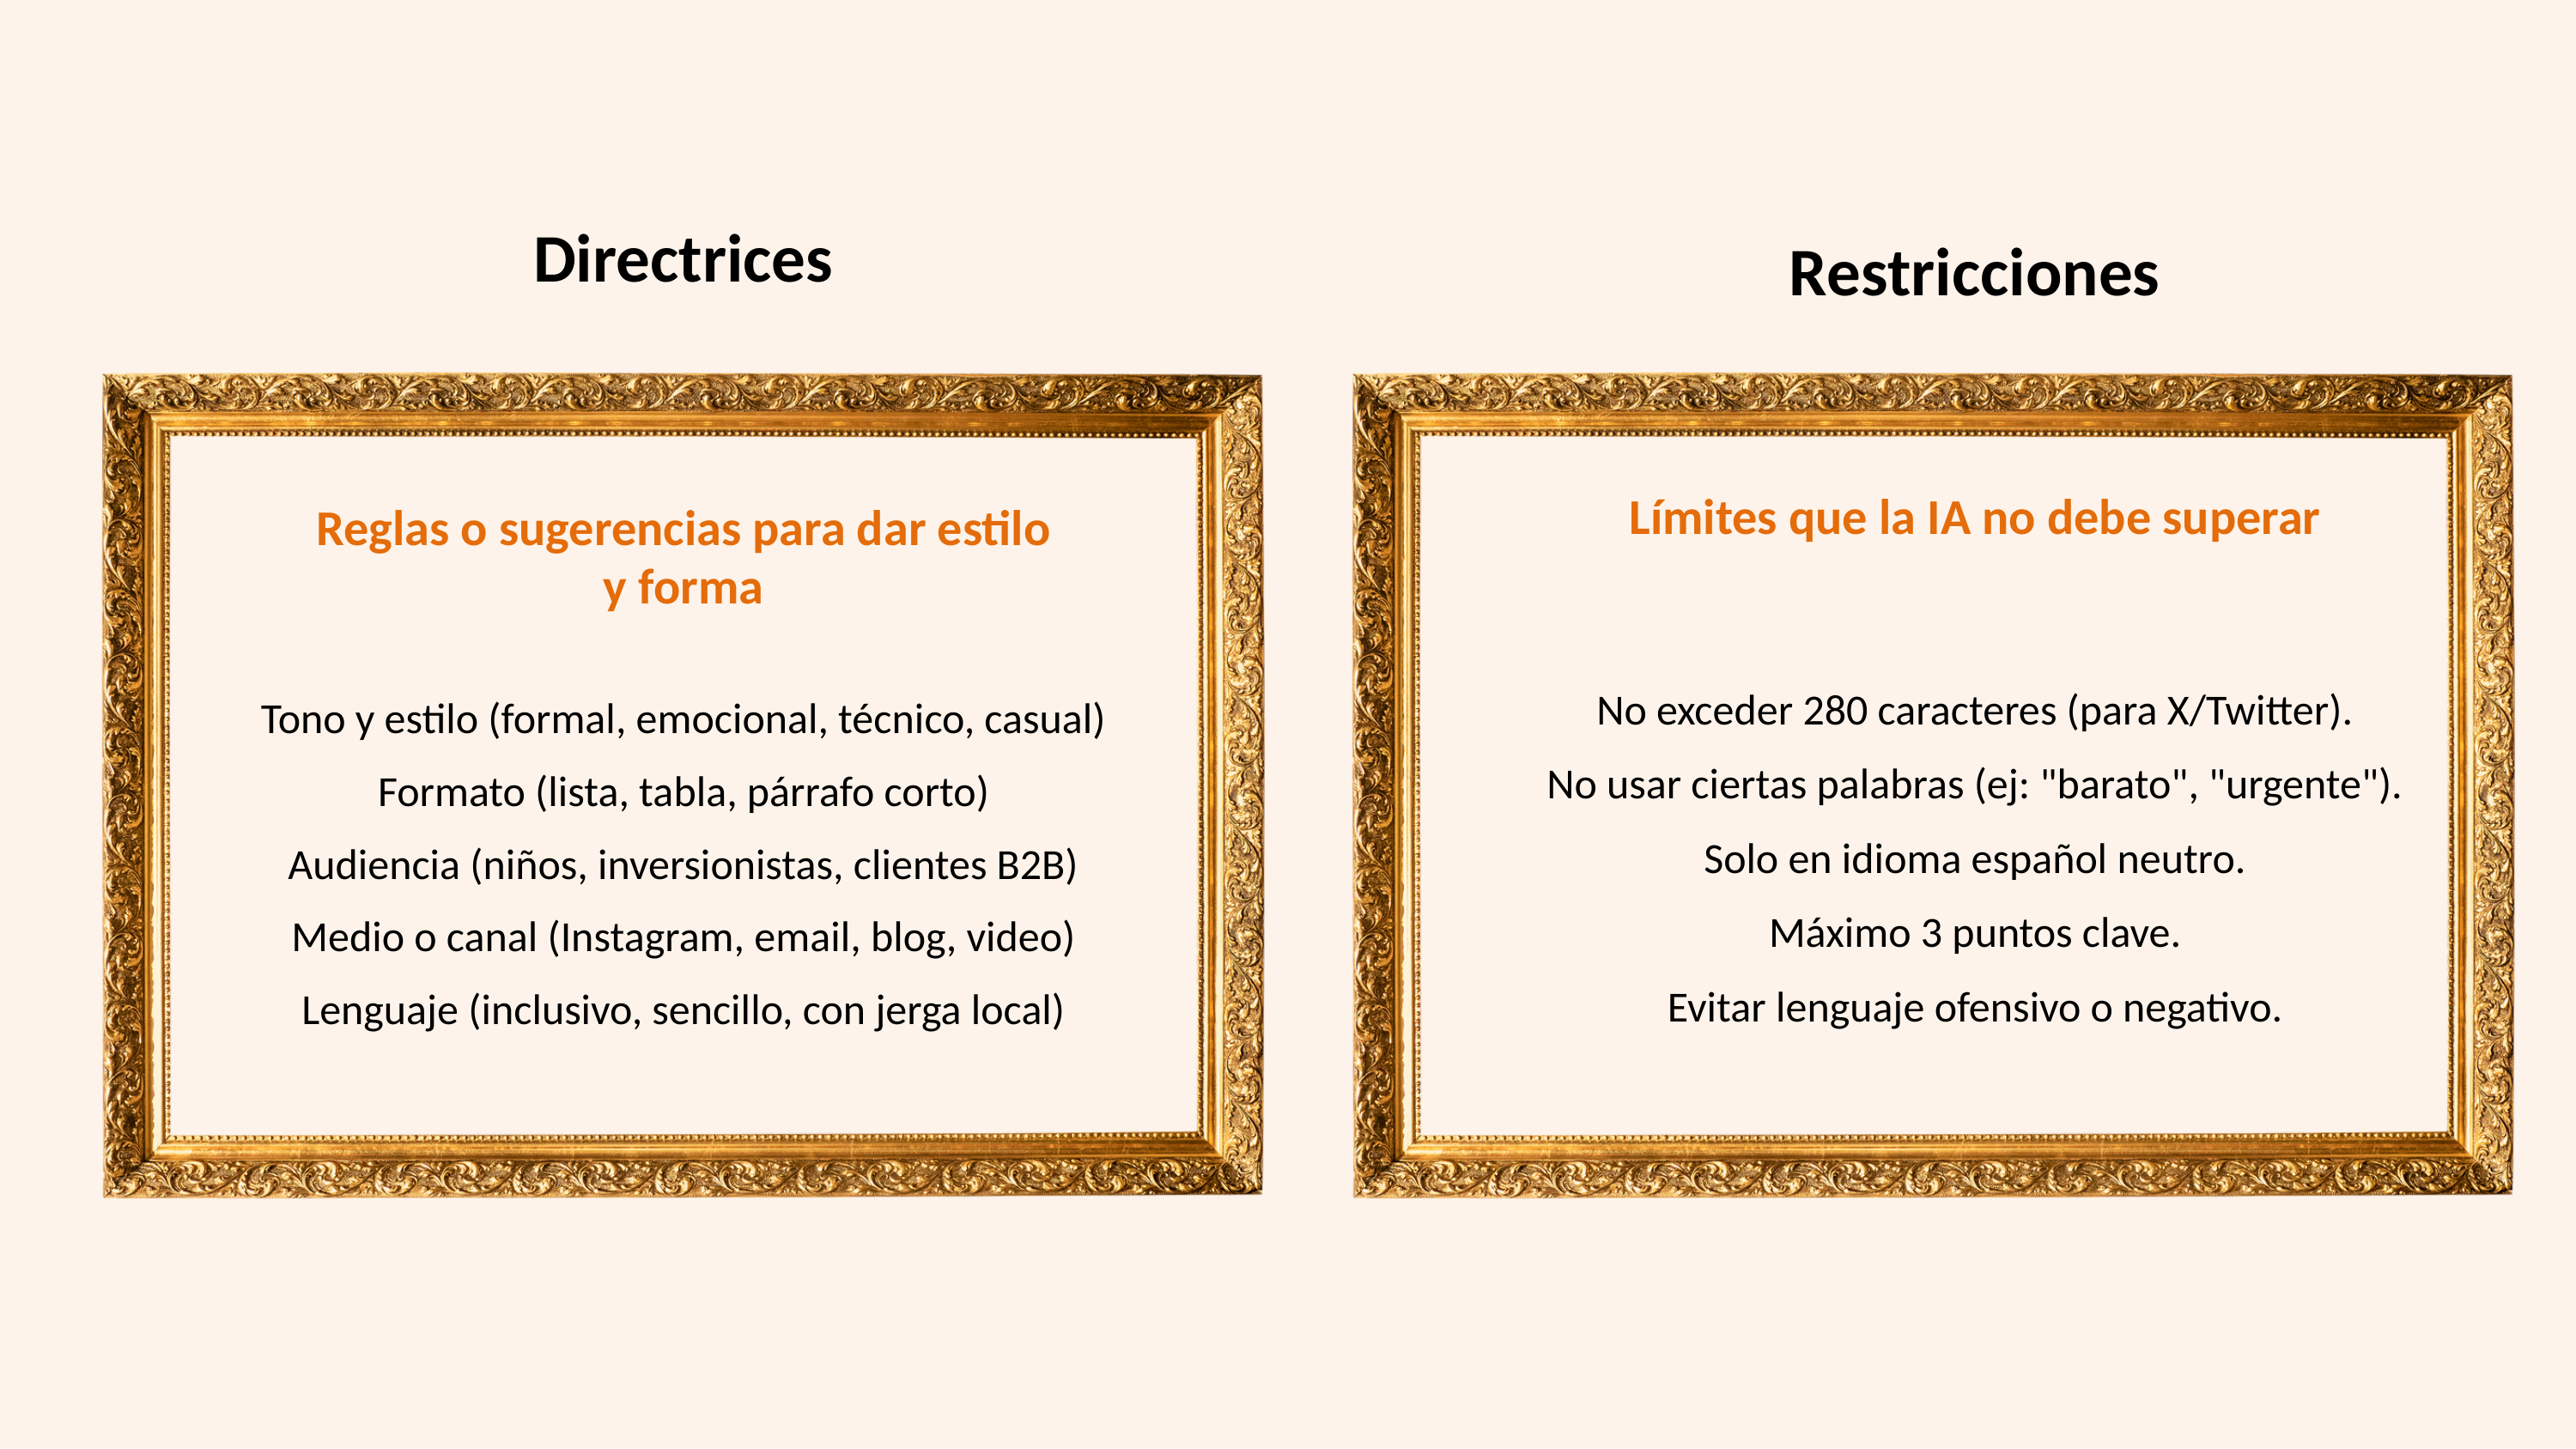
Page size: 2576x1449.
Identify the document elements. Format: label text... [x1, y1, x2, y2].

text_box Directrices [392, 188, 975, 296]
text_box Tono y estilo (formal, emocional, técnico, casual) Formato (lista, tabla, párrafo corto) Audiencia (niños, inversionistas, clientes B2B) Medio o canal (Instagram, email, blog, video) Lenguaje (inclusivo, sencillo, con jerga local) [192, 670, 1175, 1034]
text_box No exceder 280 caracteres (para X/Twitter). No usar ciertas palabras (ej: "barato", "urgente"). Solo en idioma español neutro. Máximo 3 puntos clave. Evitar lenguaje ofensivo o negativo. [1484, 658, 2466, 1031]
text_box [100, 371, 1267, 1200]
text_box Restricciones [1687, 202, 2263, 309]
text_box [1351, 371, 2517, 1200]
text_box Reglas o sugerencias para dar estilo y forma [316, 495, 1051, 615]
text_box Límites que la IA no debe superar [1576, 485, 2374, 545]
